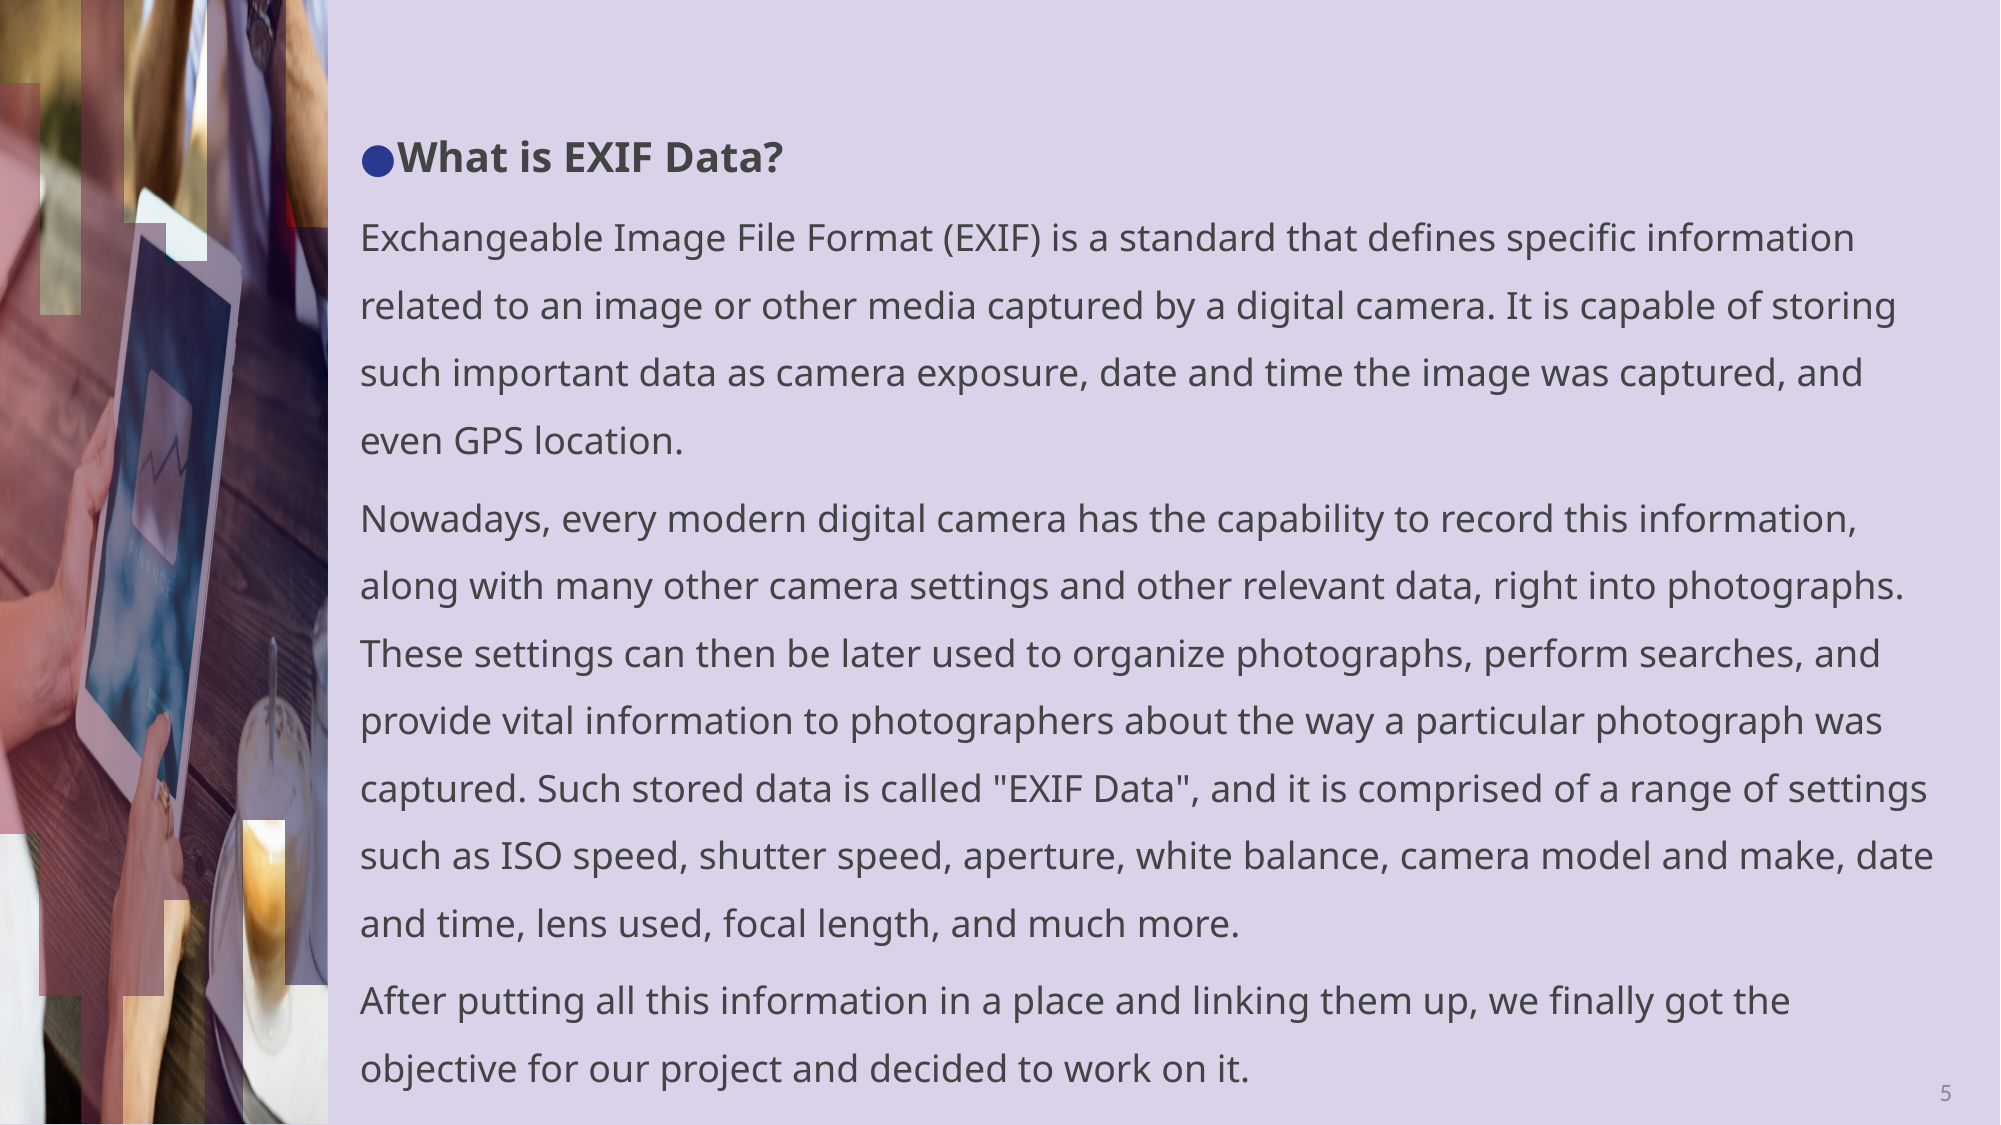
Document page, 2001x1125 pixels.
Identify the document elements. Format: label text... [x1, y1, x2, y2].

list What is EXIF Data? Exchangeable Image File Format (EXIF) is a standard that defines specific information related to an image or other media captured by a digital camera. It is capable of storing such important data as camera exposure, date and time the image was captured, and even GPS location. Nowadays, every modern digital camera has the capability to record this information, along with many other camera settings and other relevant data, right into photographs. These settings can then be later used to organize photographs, perform searches, and provide vital information to photographers about the way a particular photograph was captured. Such stored data is called "EXIF Data", and it is comprised of a range of settings such as ISO speed, shutter speed, aperture, white balance, camera model and make, date and time, lens used, focal length, and much more. After putting all this information in a place and linking them up, we finally got the objective for our project and decided to work on it. [359, 98, 1941, 1099]
slide_number 5 [1894, 1061, 1968, 1121]
picture [0, 0, 328, 1124]
